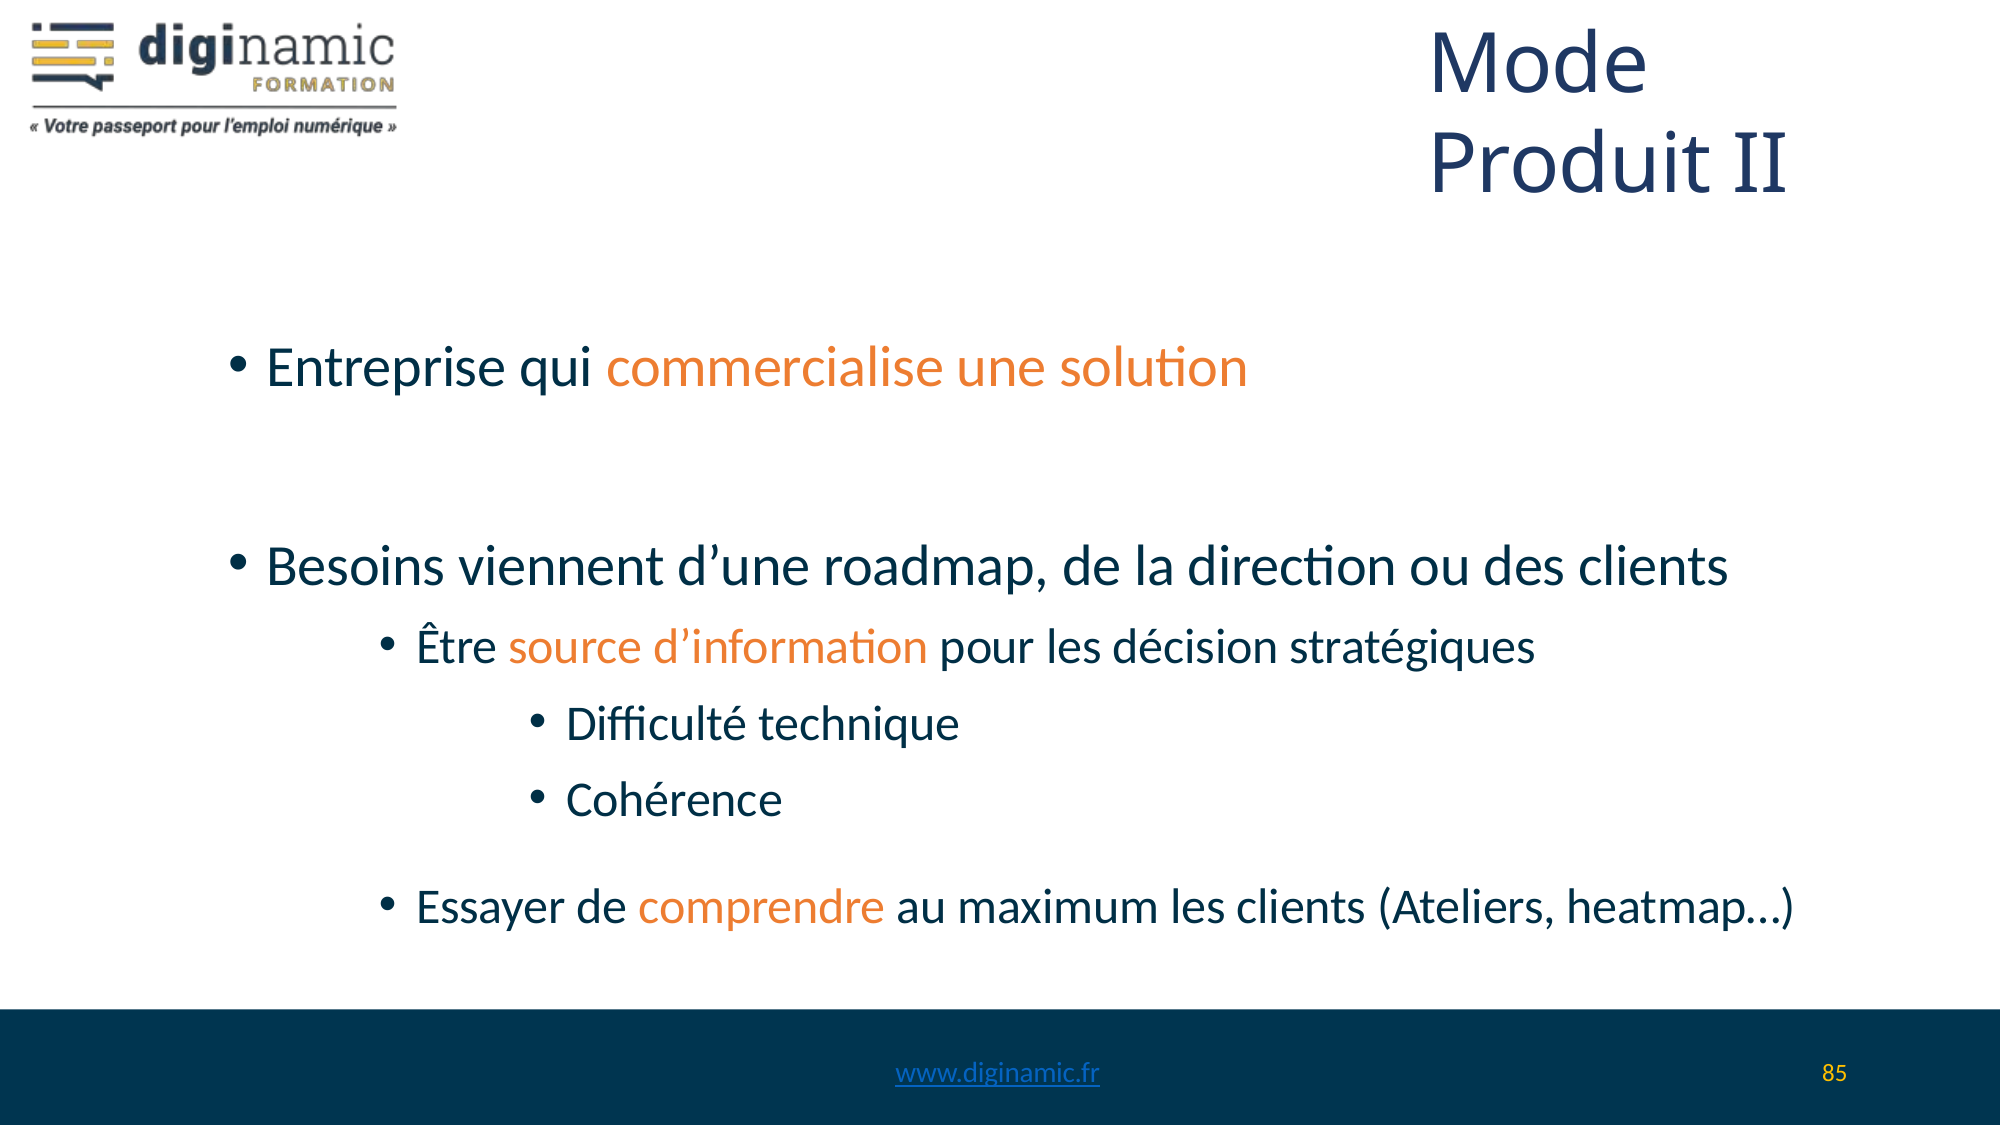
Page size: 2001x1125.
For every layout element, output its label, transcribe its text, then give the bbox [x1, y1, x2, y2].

footer www.diginamic.fr [893, 1058, 1107, 1125]
picture [15, 20, 414, 138]
text_box Mode Produit II [1424, 7, 1947, 210]
slide_number 85 [1817, 1060, 1852, 1125]
text_box Entreprise qui commercialise une solution Besoins viennent d’une roadmap, de la direction ou des clients Être source d’information pour les décision stratégiques Difficulté technique Cohérence Essayer de comprendre au maximum les clients (Ateliers, heatmap…) [151, 312, 1888, 934]
